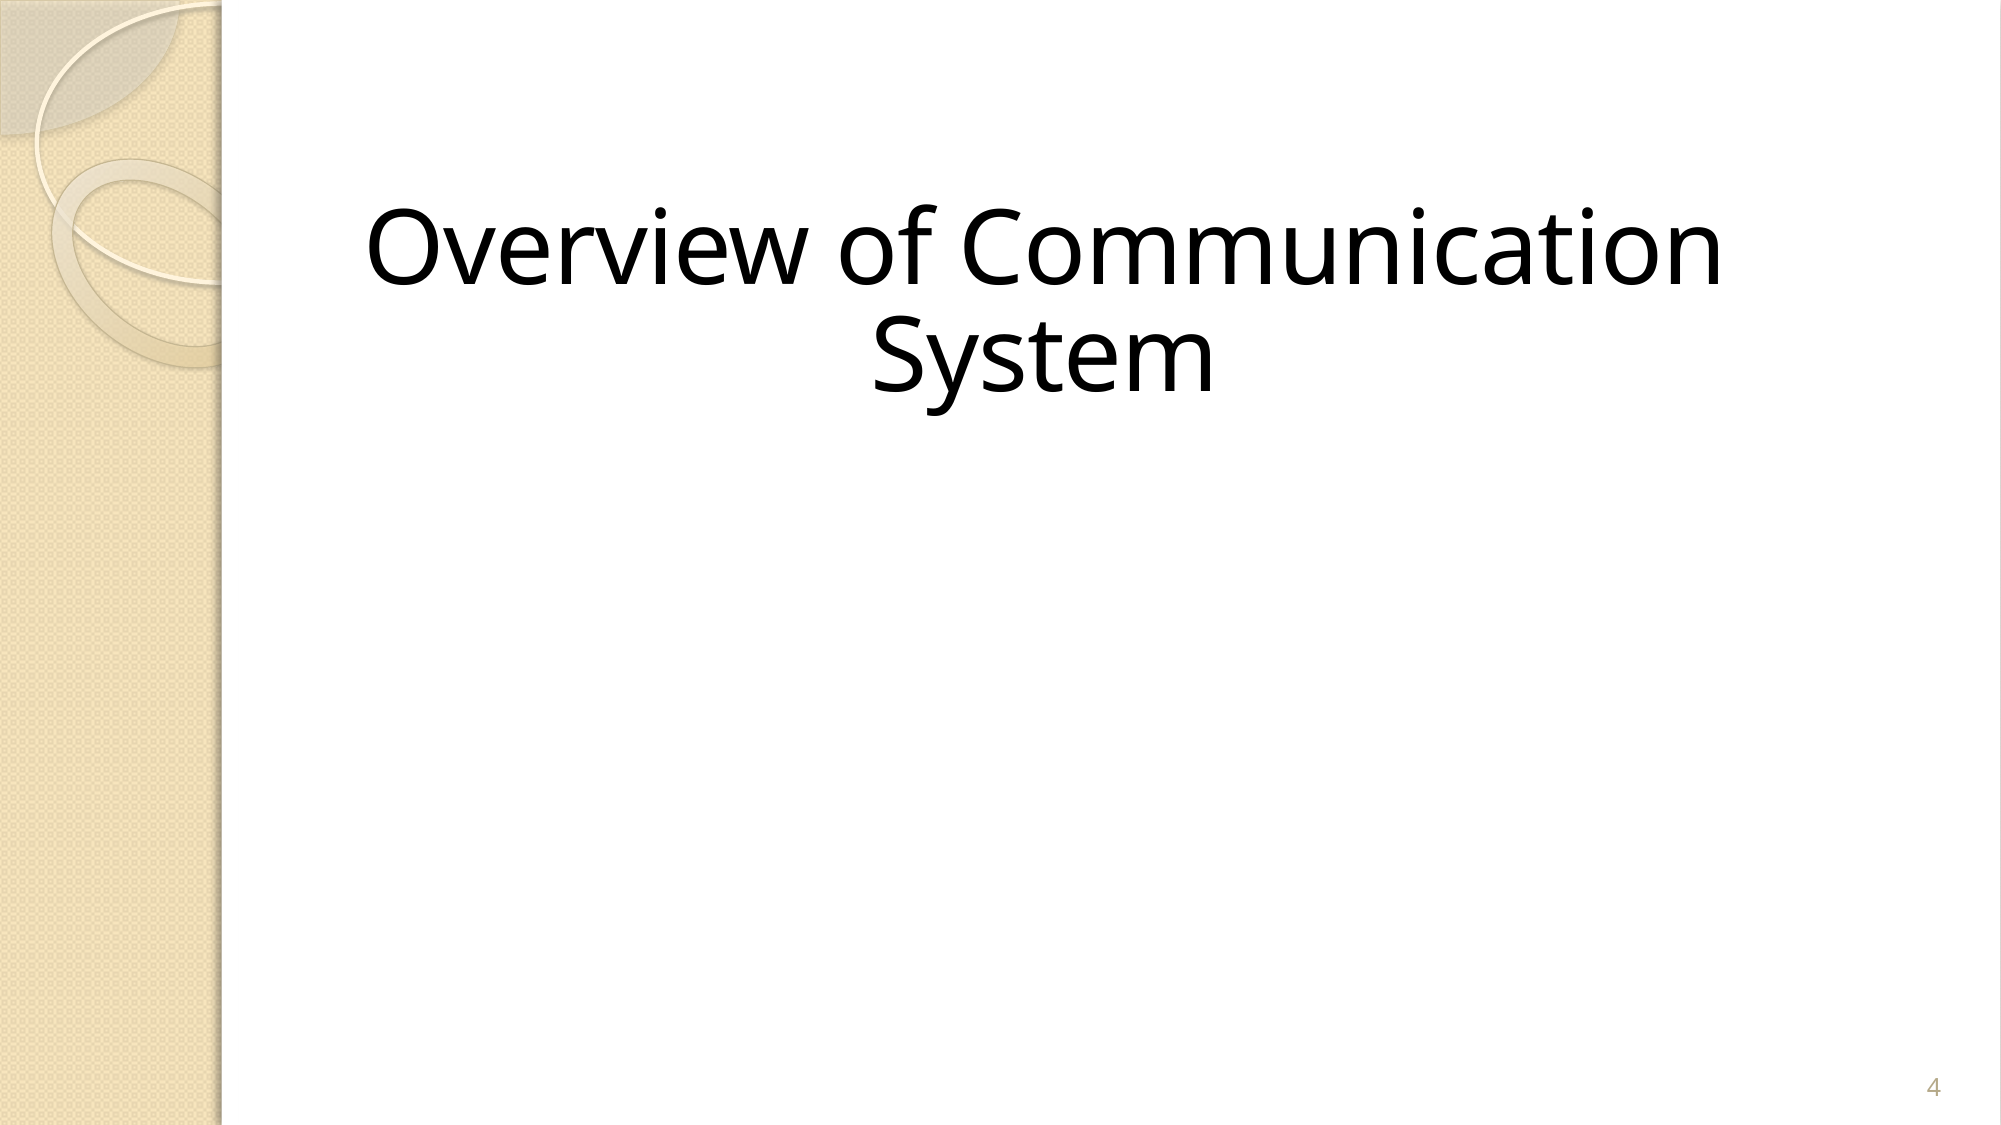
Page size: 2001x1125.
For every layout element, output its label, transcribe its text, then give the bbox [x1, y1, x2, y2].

slide_number 4 [1883, 1034, 1984, 1113]
text_box Overview of Communication System [219, 181, 1870, 420]
